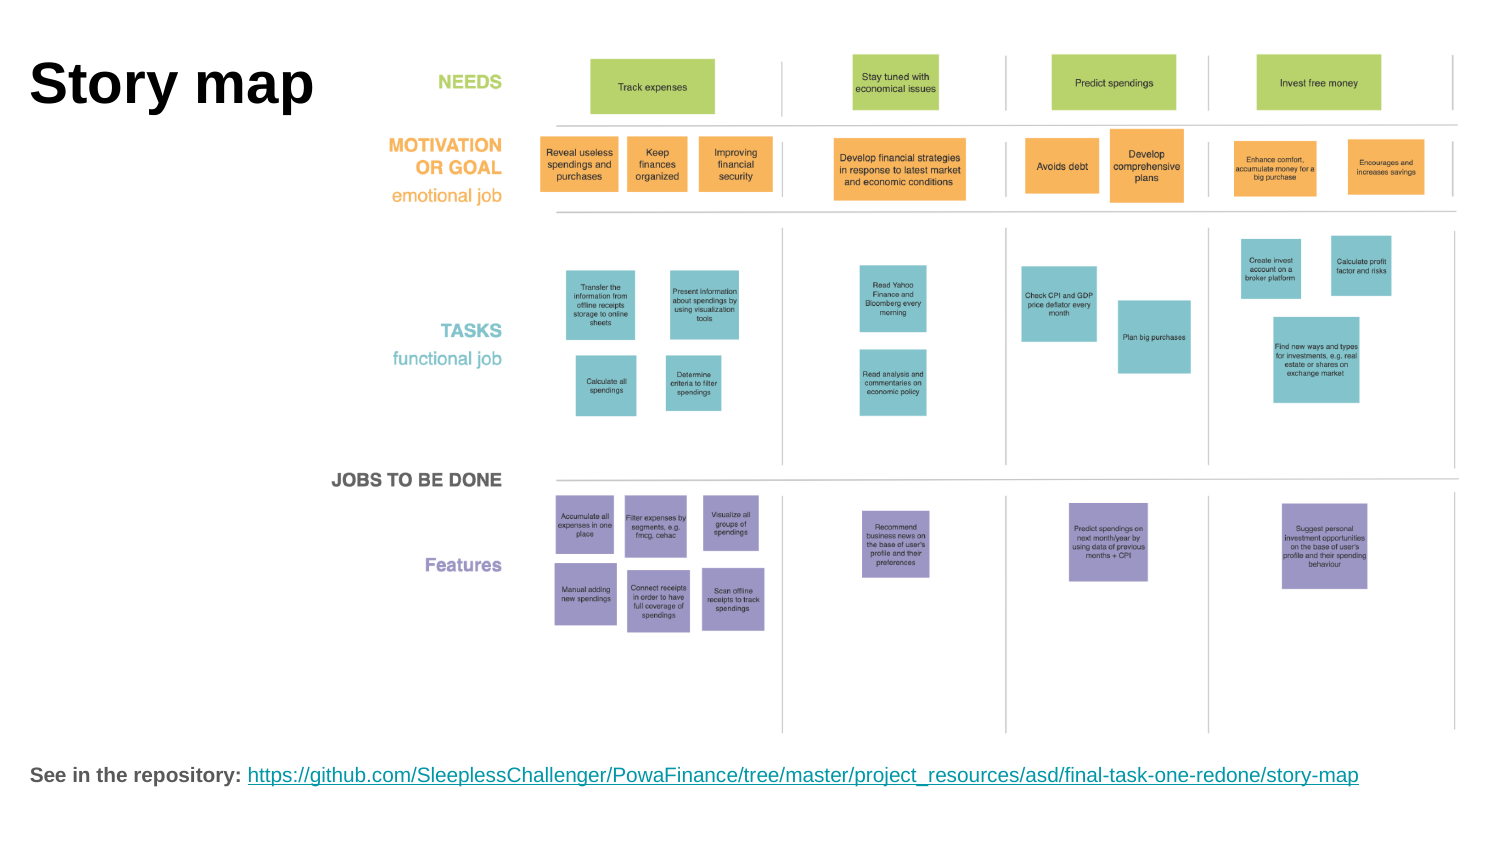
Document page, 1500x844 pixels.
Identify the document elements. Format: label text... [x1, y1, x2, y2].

picture [327, 12, 1487, 744]
title Story map [14, 30, 322, 125]
list See in the repository: https://github.com/SleeplessChallenger/PowaFinance/tree/master/project_resources/asd/final-task-one-redone/story-map [14, 743, 1487, 821]
